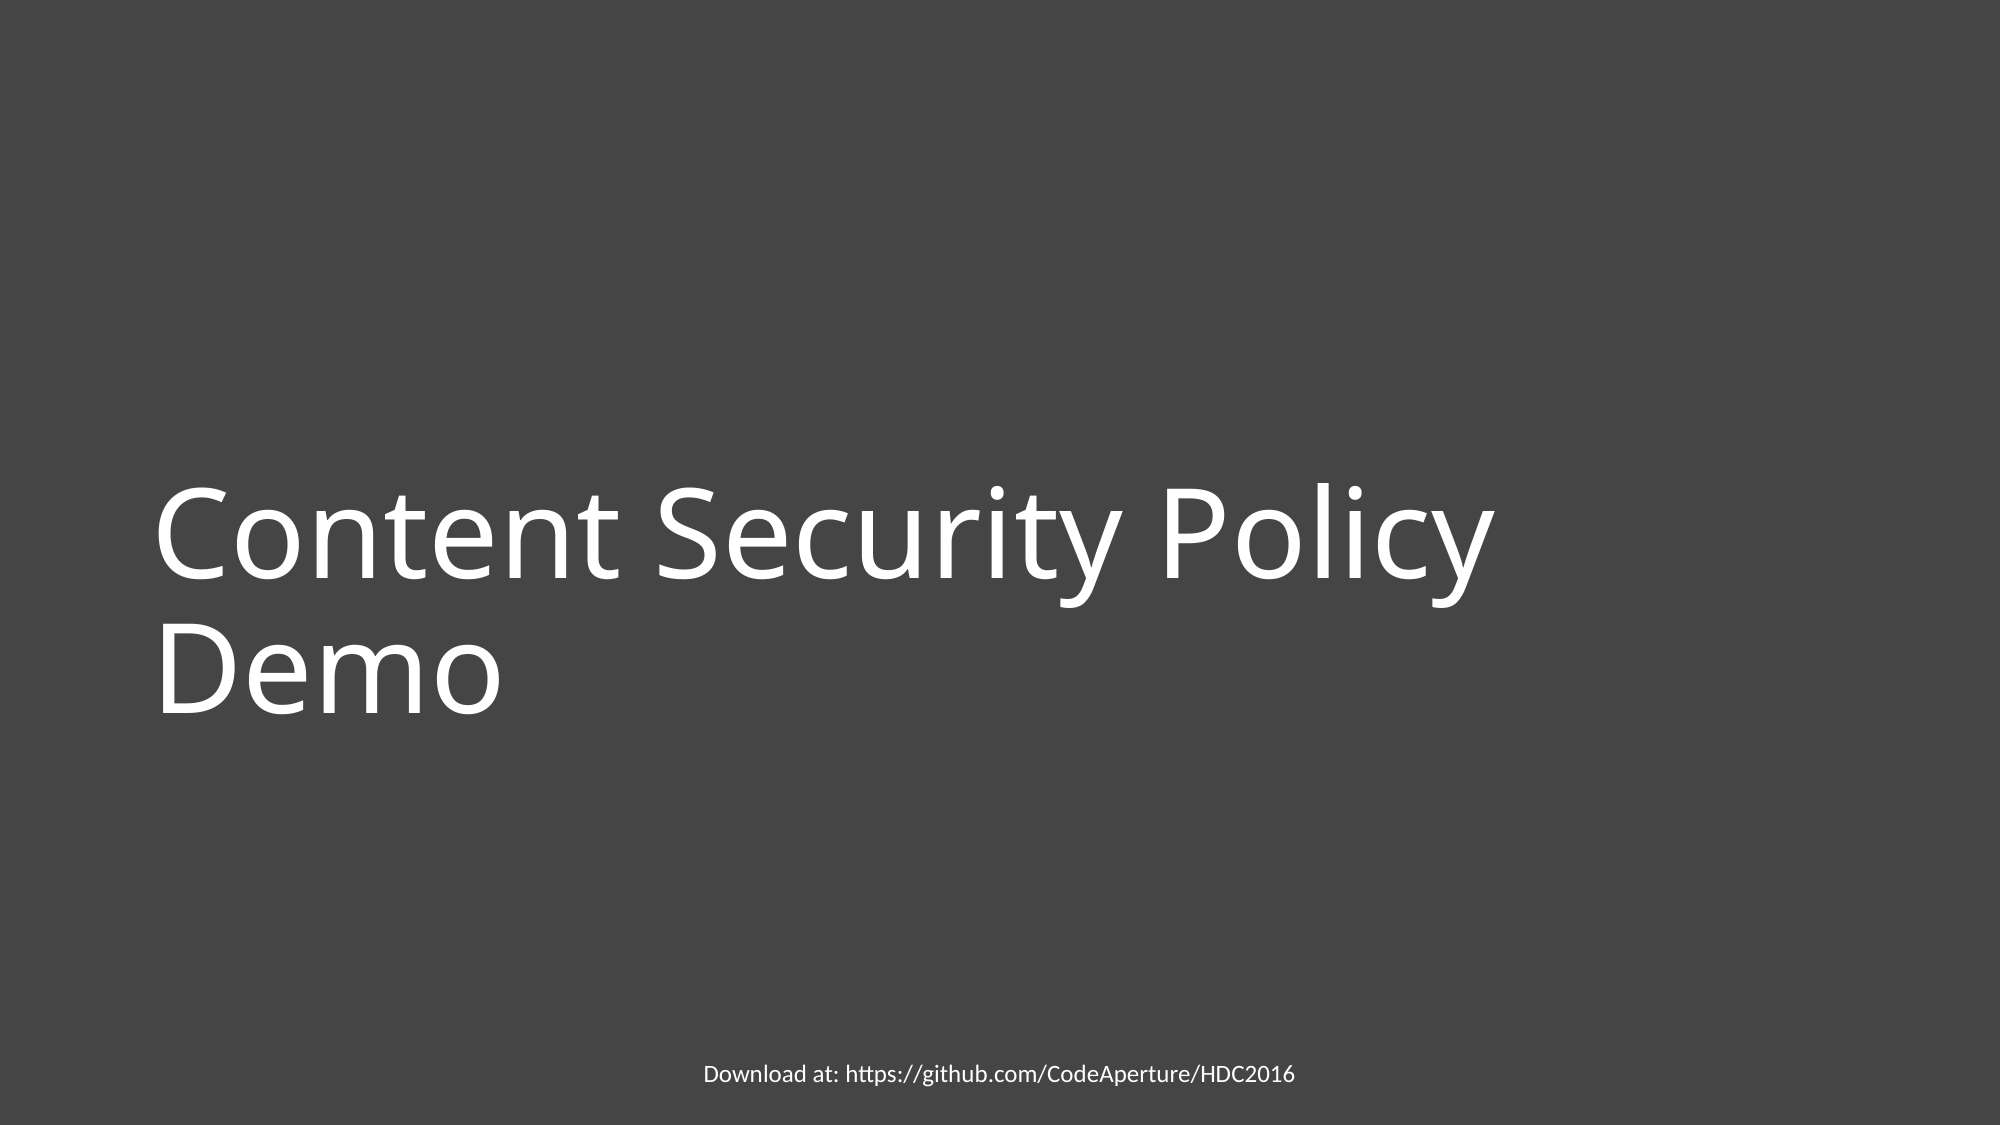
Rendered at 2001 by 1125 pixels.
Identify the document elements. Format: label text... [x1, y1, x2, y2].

footer Download at: https://github.com/CodeAperture/HDC2016 [662, 1042, 1338, 1103]
title Content Security Policy Demo [136, 280, 1862, 749]
